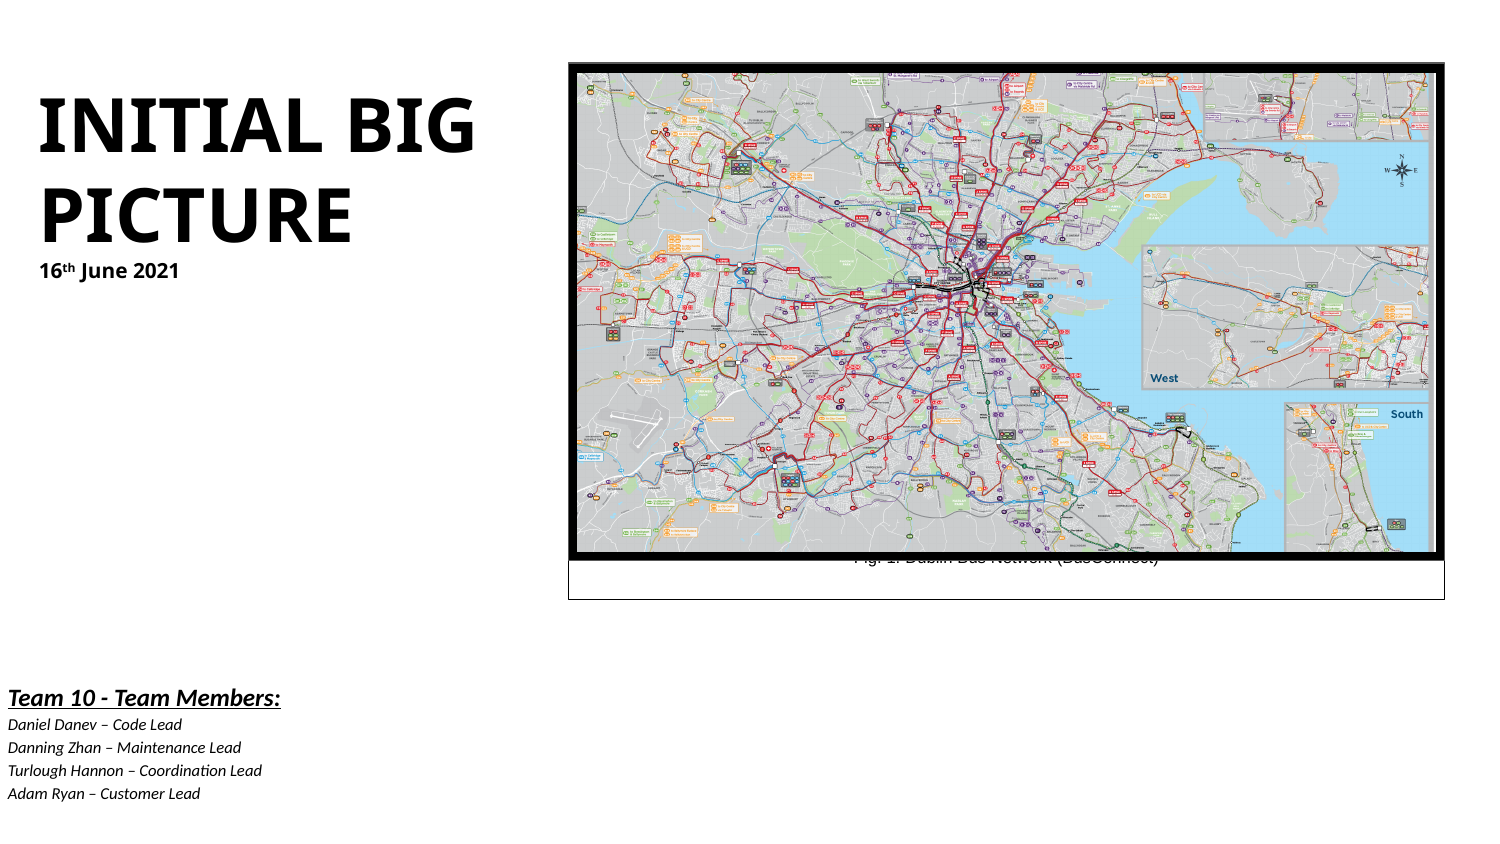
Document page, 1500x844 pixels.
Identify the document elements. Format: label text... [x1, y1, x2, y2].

text_box INITIAL BIG PICTURE 16th June 2021 [23, 62, 713, 529]
text_box Team 10 - Team Members: Daniel Danev – Code Lead Danning Zhan – Maintenance Lead Turlough Hannon – Coordination Lead Adam Ryan – Customer Lead [0, 661, 1500, 844]
text_box [568, 62, 1445, 561]
text_box Fig. 1: Dublin Bus Network (BusConnect) [568, 561, 1445, 600]
picture [577, 73, 1436, 552]
